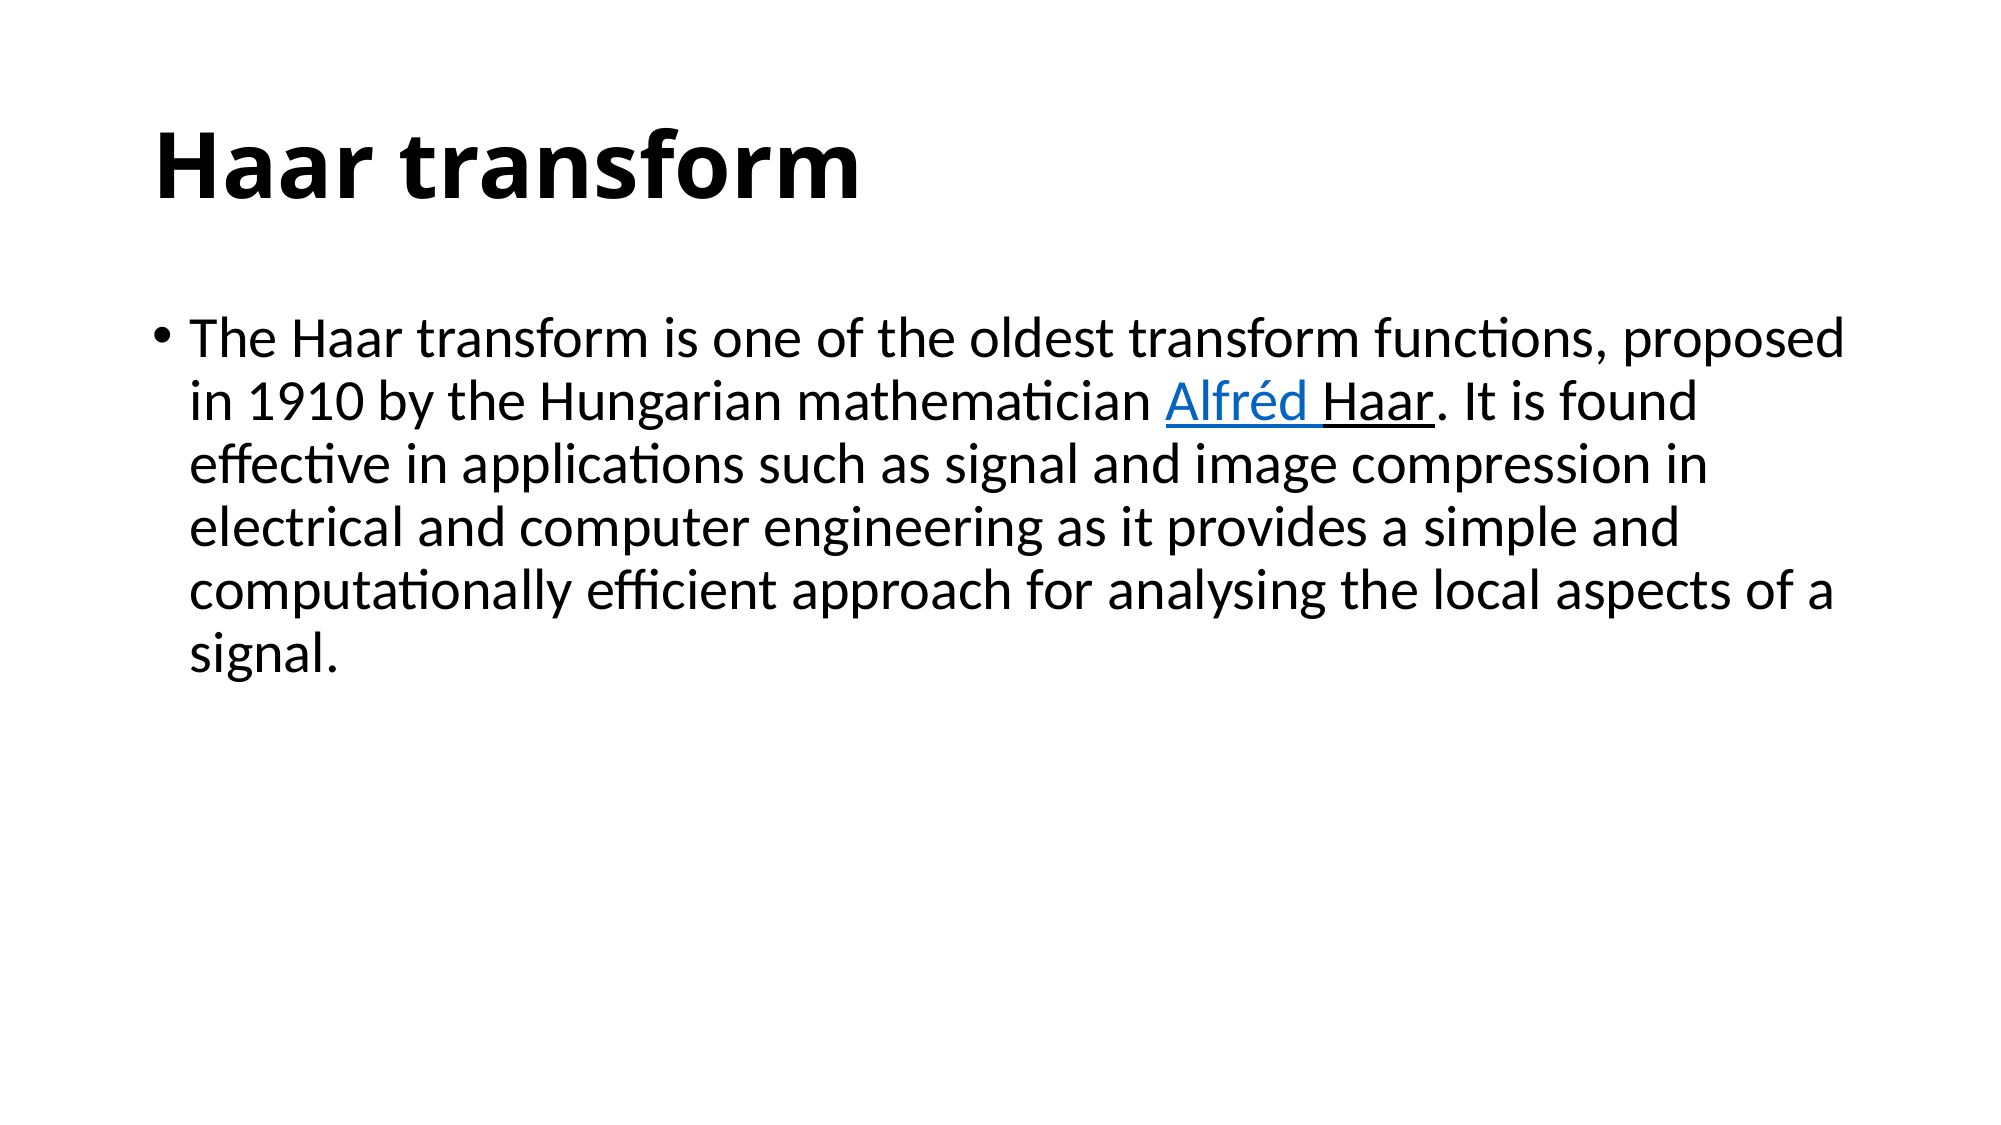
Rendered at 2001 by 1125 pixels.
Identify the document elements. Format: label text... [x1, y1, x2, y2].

list The Haar transform is one of the oldest transform functions, proposed in 1910 by the Hungarian mathematician Alfréd Haar. It is found effective in applications such as signal and image compression in electrical and computer engineering as it provides a simple and computationally efficient approach for analysing the local aspects of a signal. [137, 299, 1863, 1014]
title Haar transform [137, 59, 1863, 278]
